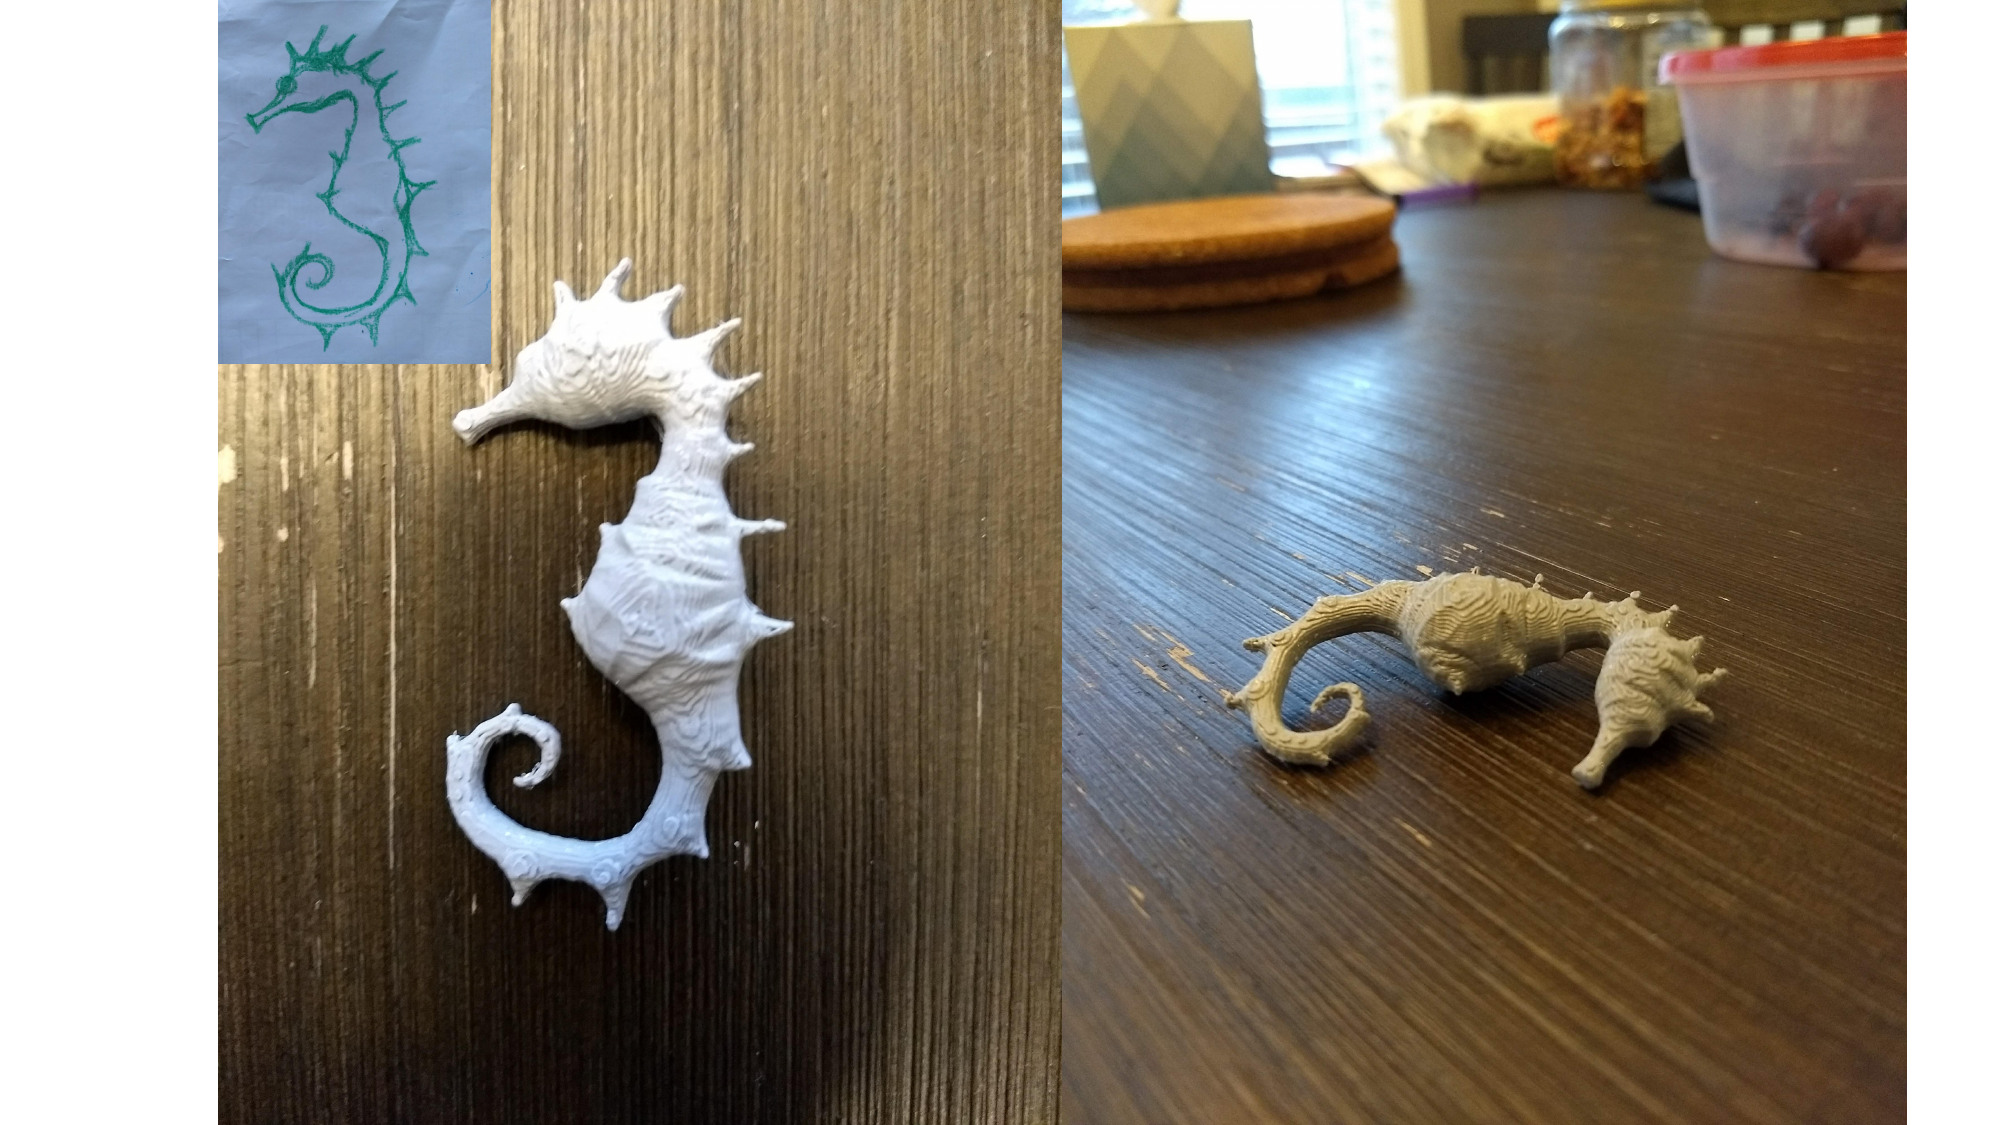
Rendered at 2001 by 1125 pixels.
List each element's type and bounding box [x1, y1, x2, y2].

picture [218, 0, 1907, 1125]
